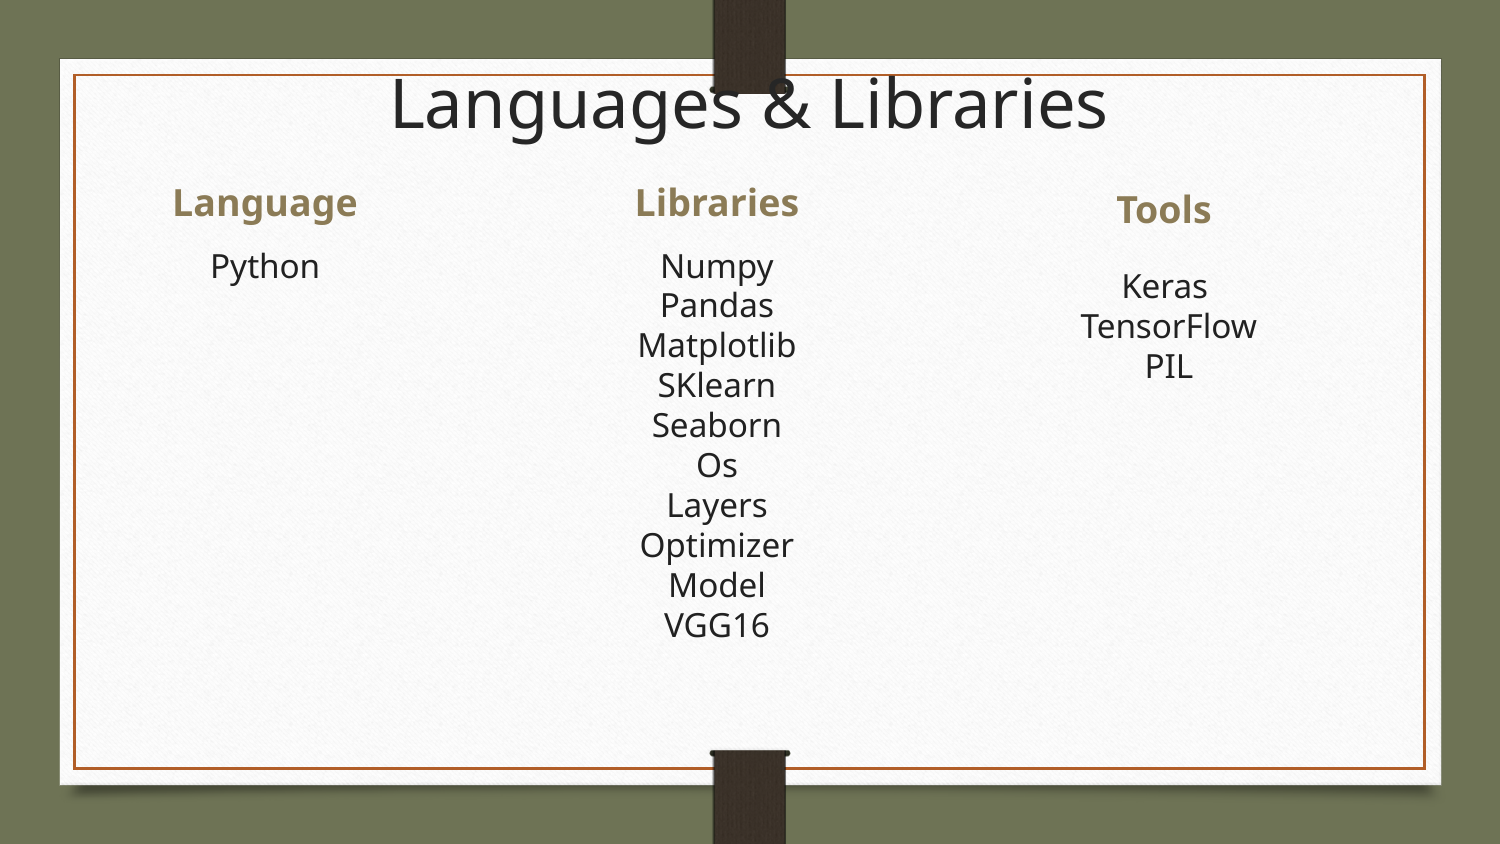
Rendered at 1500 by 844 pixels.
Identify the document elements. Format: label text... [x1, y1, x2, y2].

picture [0, 0, 711, 844]
subtitle Language [113, 163, 417, 229]
subtitle Python [113, 229, 417, 385]
picture [76, 0, 1500, 844]
subtitle Tools [1017, 170, 1321, 237]
title Languages & Libraries [243, 44, 1256, 179]
subtitle Keras TensorFlow PIL [1017, 250, 1321, 405]
subtitle Numpy Pandas Matplotlib SKlearn Seaborn Os Layers Optimizer Model VGG16 [565, 229, 869, 385]
subtitle Libraries [565, 163, 869, 229]
